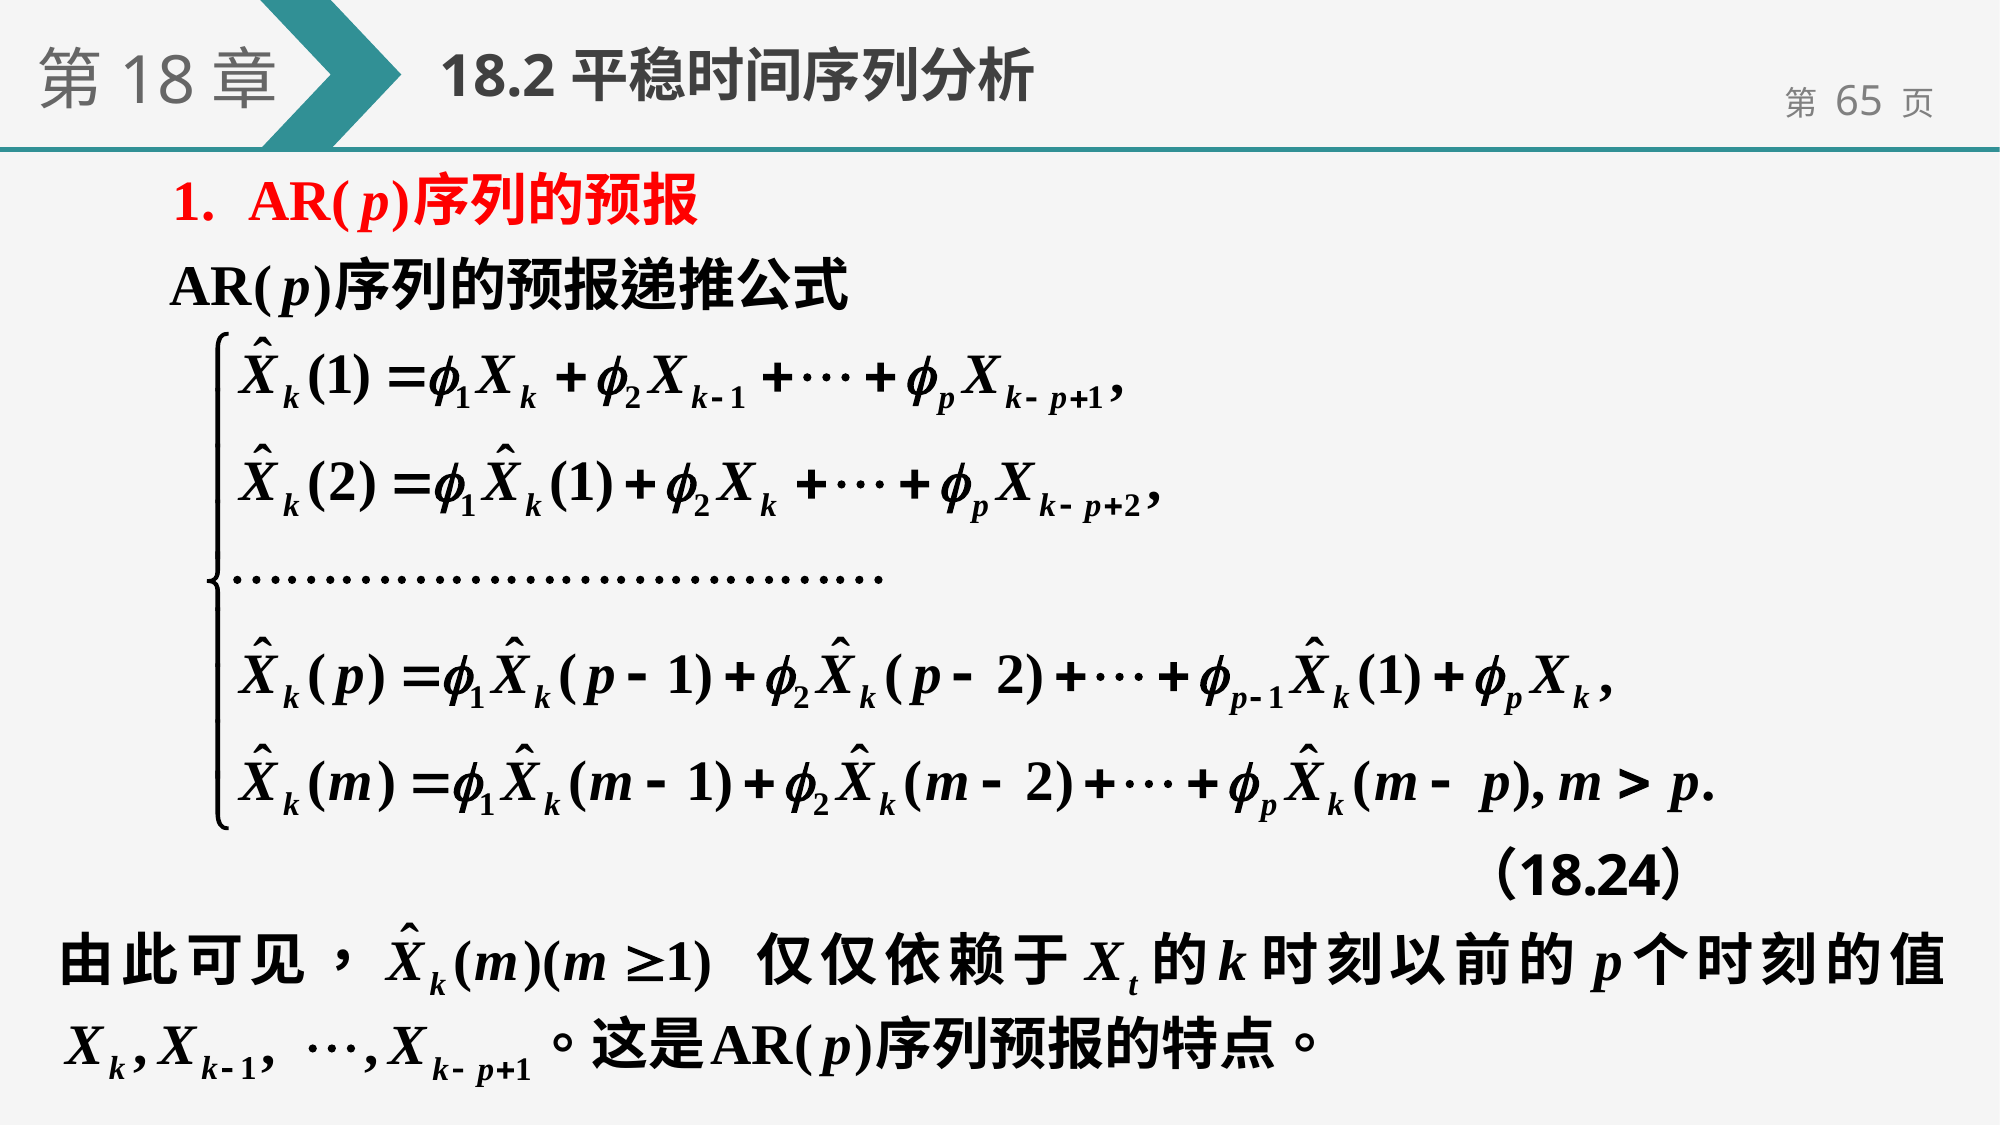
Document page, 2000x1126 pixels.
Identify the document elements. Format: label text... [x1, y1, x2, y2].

text_box 18.2平稳时间序列分析 [424, 31, 1804, 116]
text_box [57, 158, 1943, 1126]
text_box 第18章 [21, 29, 294, 125]
text_box [258, 0, 403, 148]
